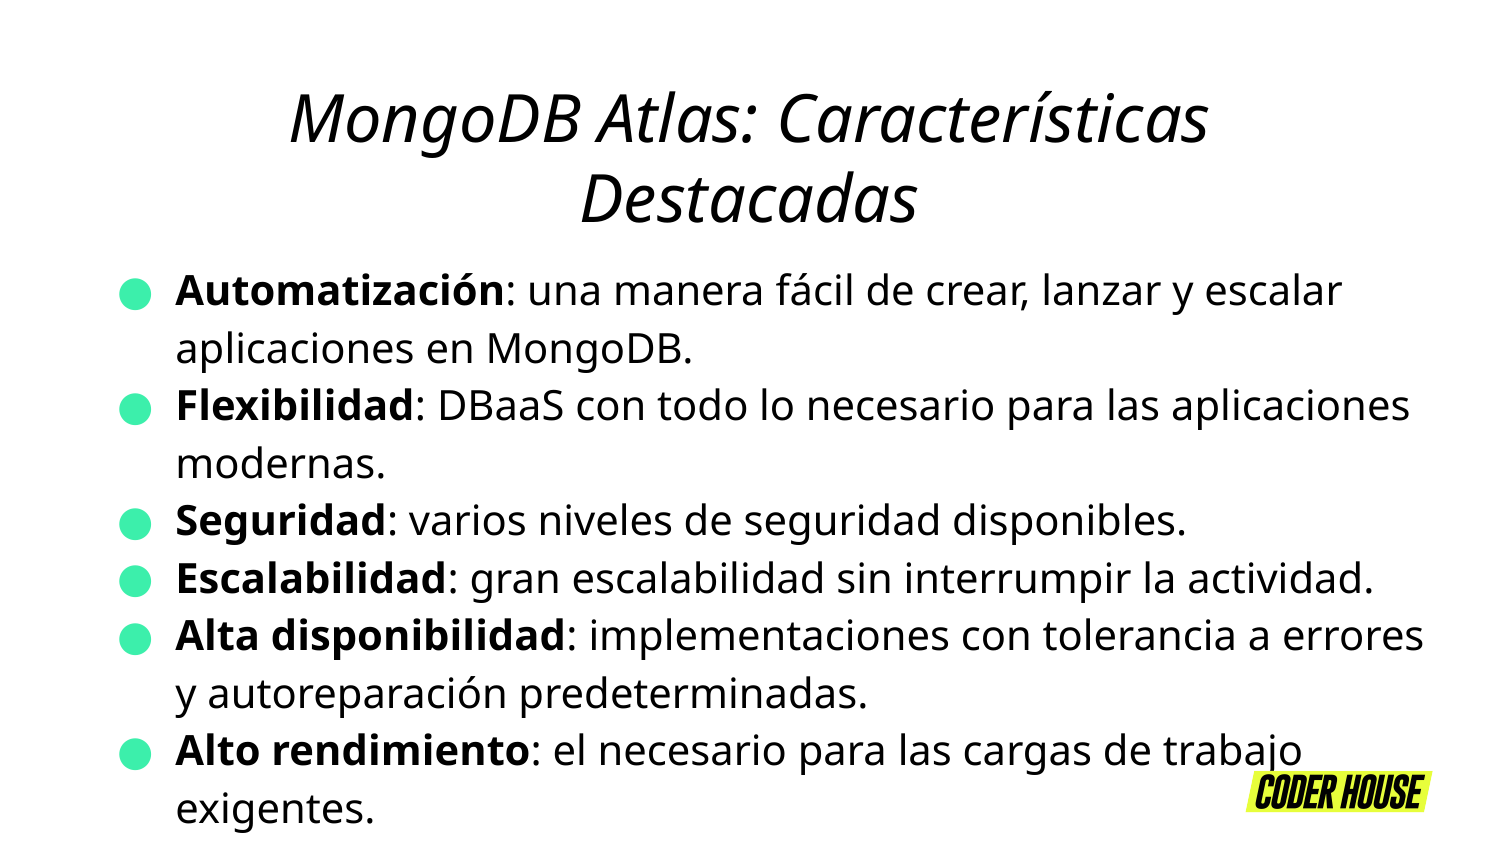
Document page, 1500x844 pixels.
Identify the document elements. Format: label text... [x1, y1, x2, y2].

text_box Automatización: una manera fácil de crear, lanzar y escalar aplicaciones en MongoDB. Flexibilidad: DBaaS con todo lo necesario para las aplicaciones modernas. Seguridad: varios niveles de seguridad disponibles. Escalabilidad: gran escalabilidad sin interrumpir la actividad. Alta disponibilidad: implementaciones con tolerancia a errores y autoreparación predeterminadas. Alto rendimiento: el necesario para las cargas de trabajo exigentes. [85, 241, 1443, 844]
text_box MongoDB Atlas: Características Destacadas [150, 60, 1350, 187]
picture [1241, 764, 1437, 819]
